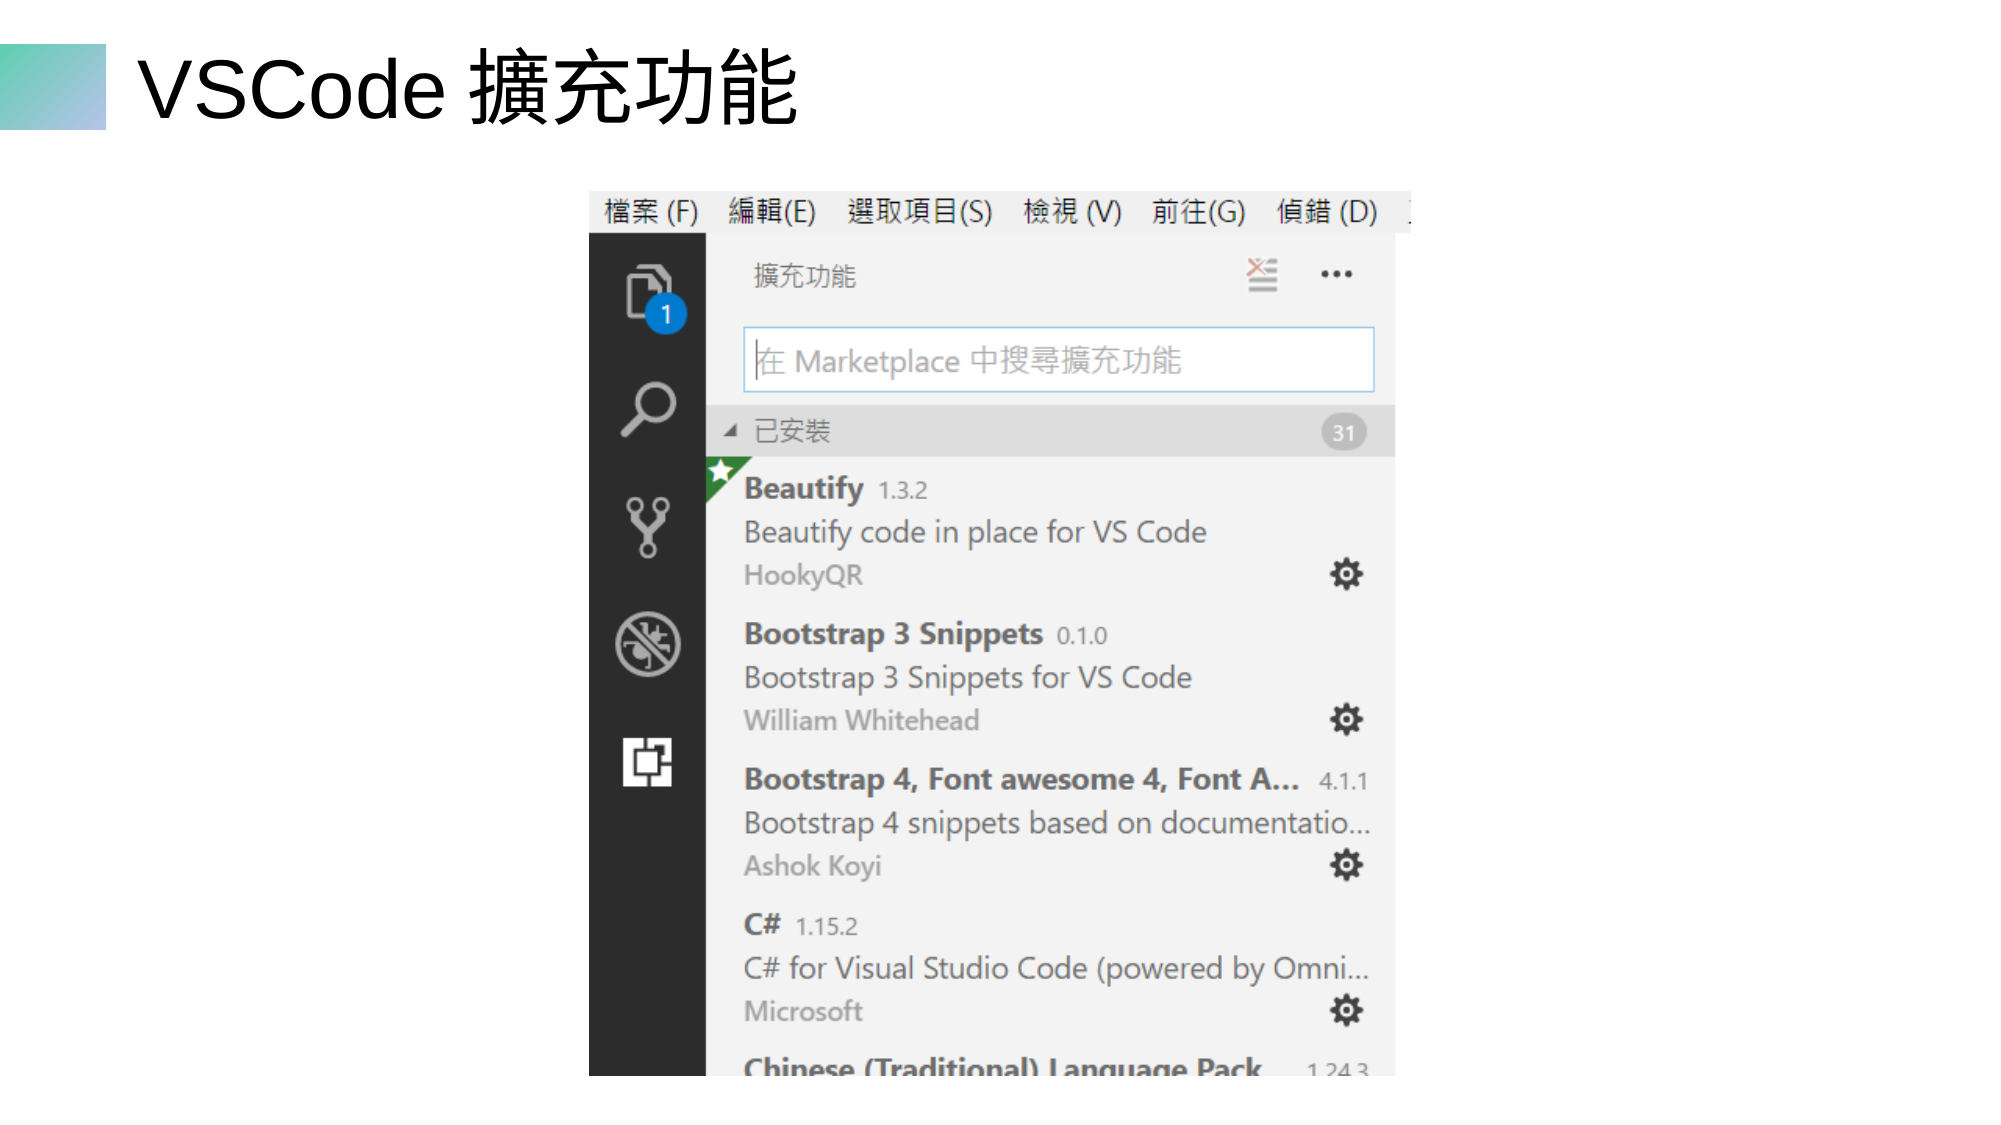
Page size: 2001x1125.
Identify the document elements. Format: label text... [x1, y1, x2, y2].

picture [588, 190, 1412, 1076]
title VSCode擴充功能 [122, 20, 1848, 163]
